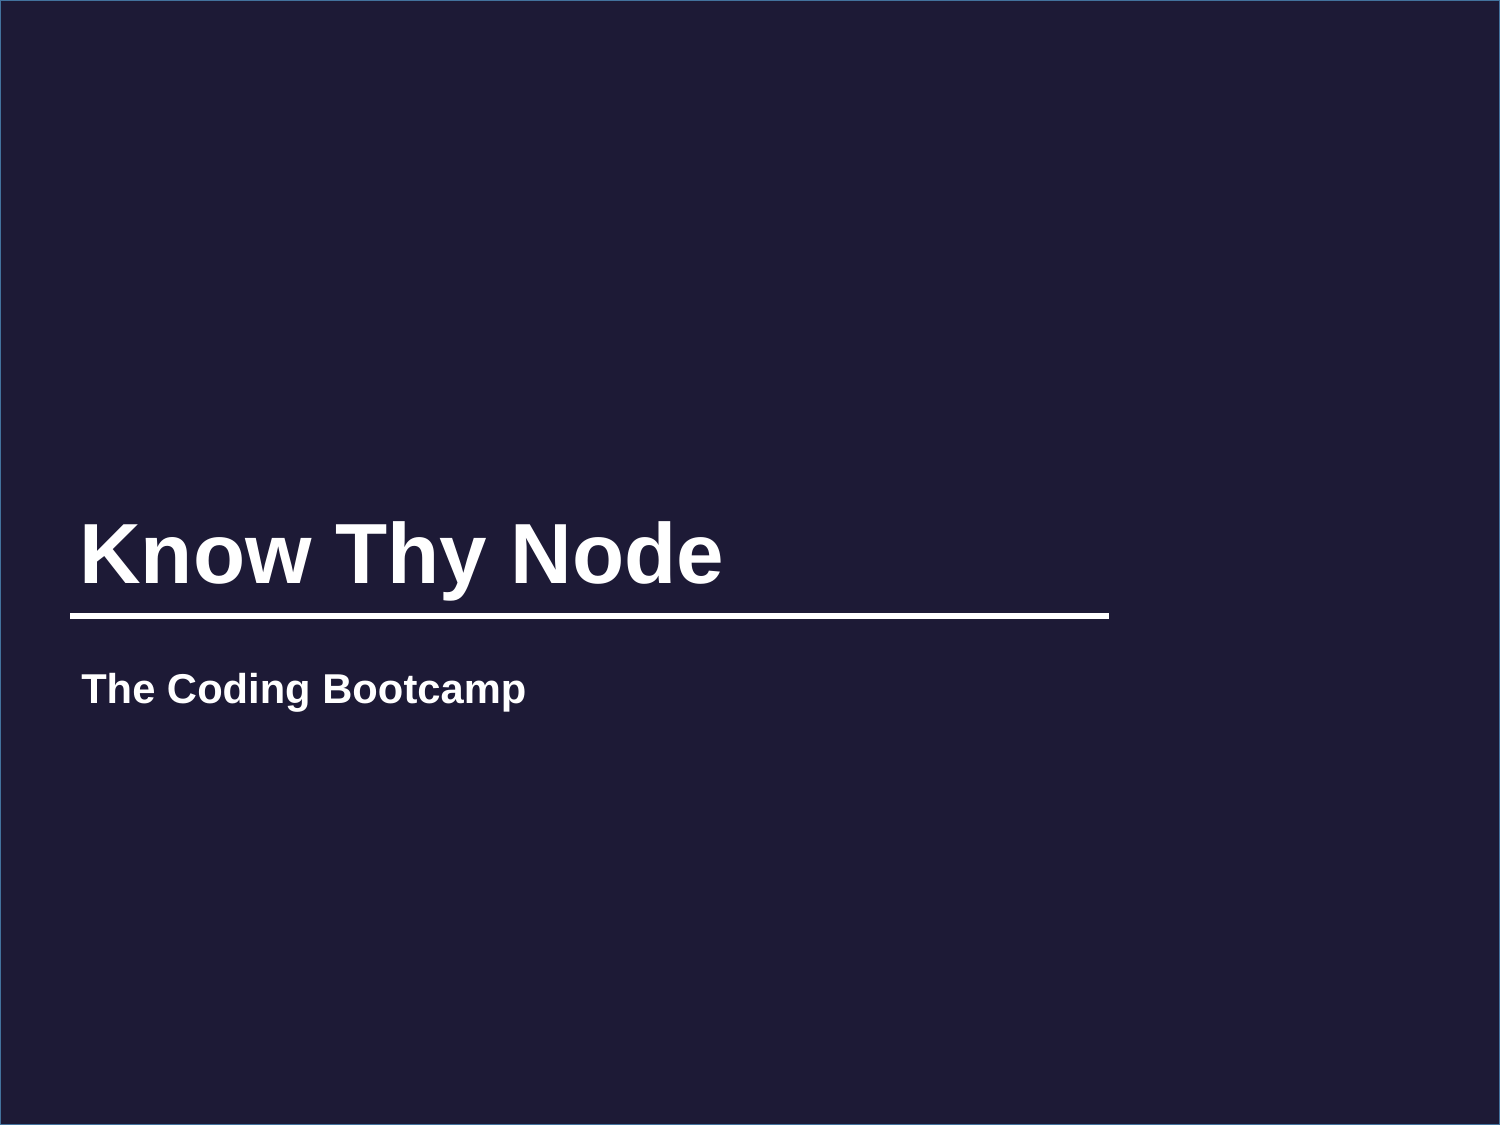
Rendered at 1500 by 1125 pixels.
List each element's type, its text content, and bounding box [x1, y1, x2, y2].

title Know Thy Node [64, 484, 1415, 628]
